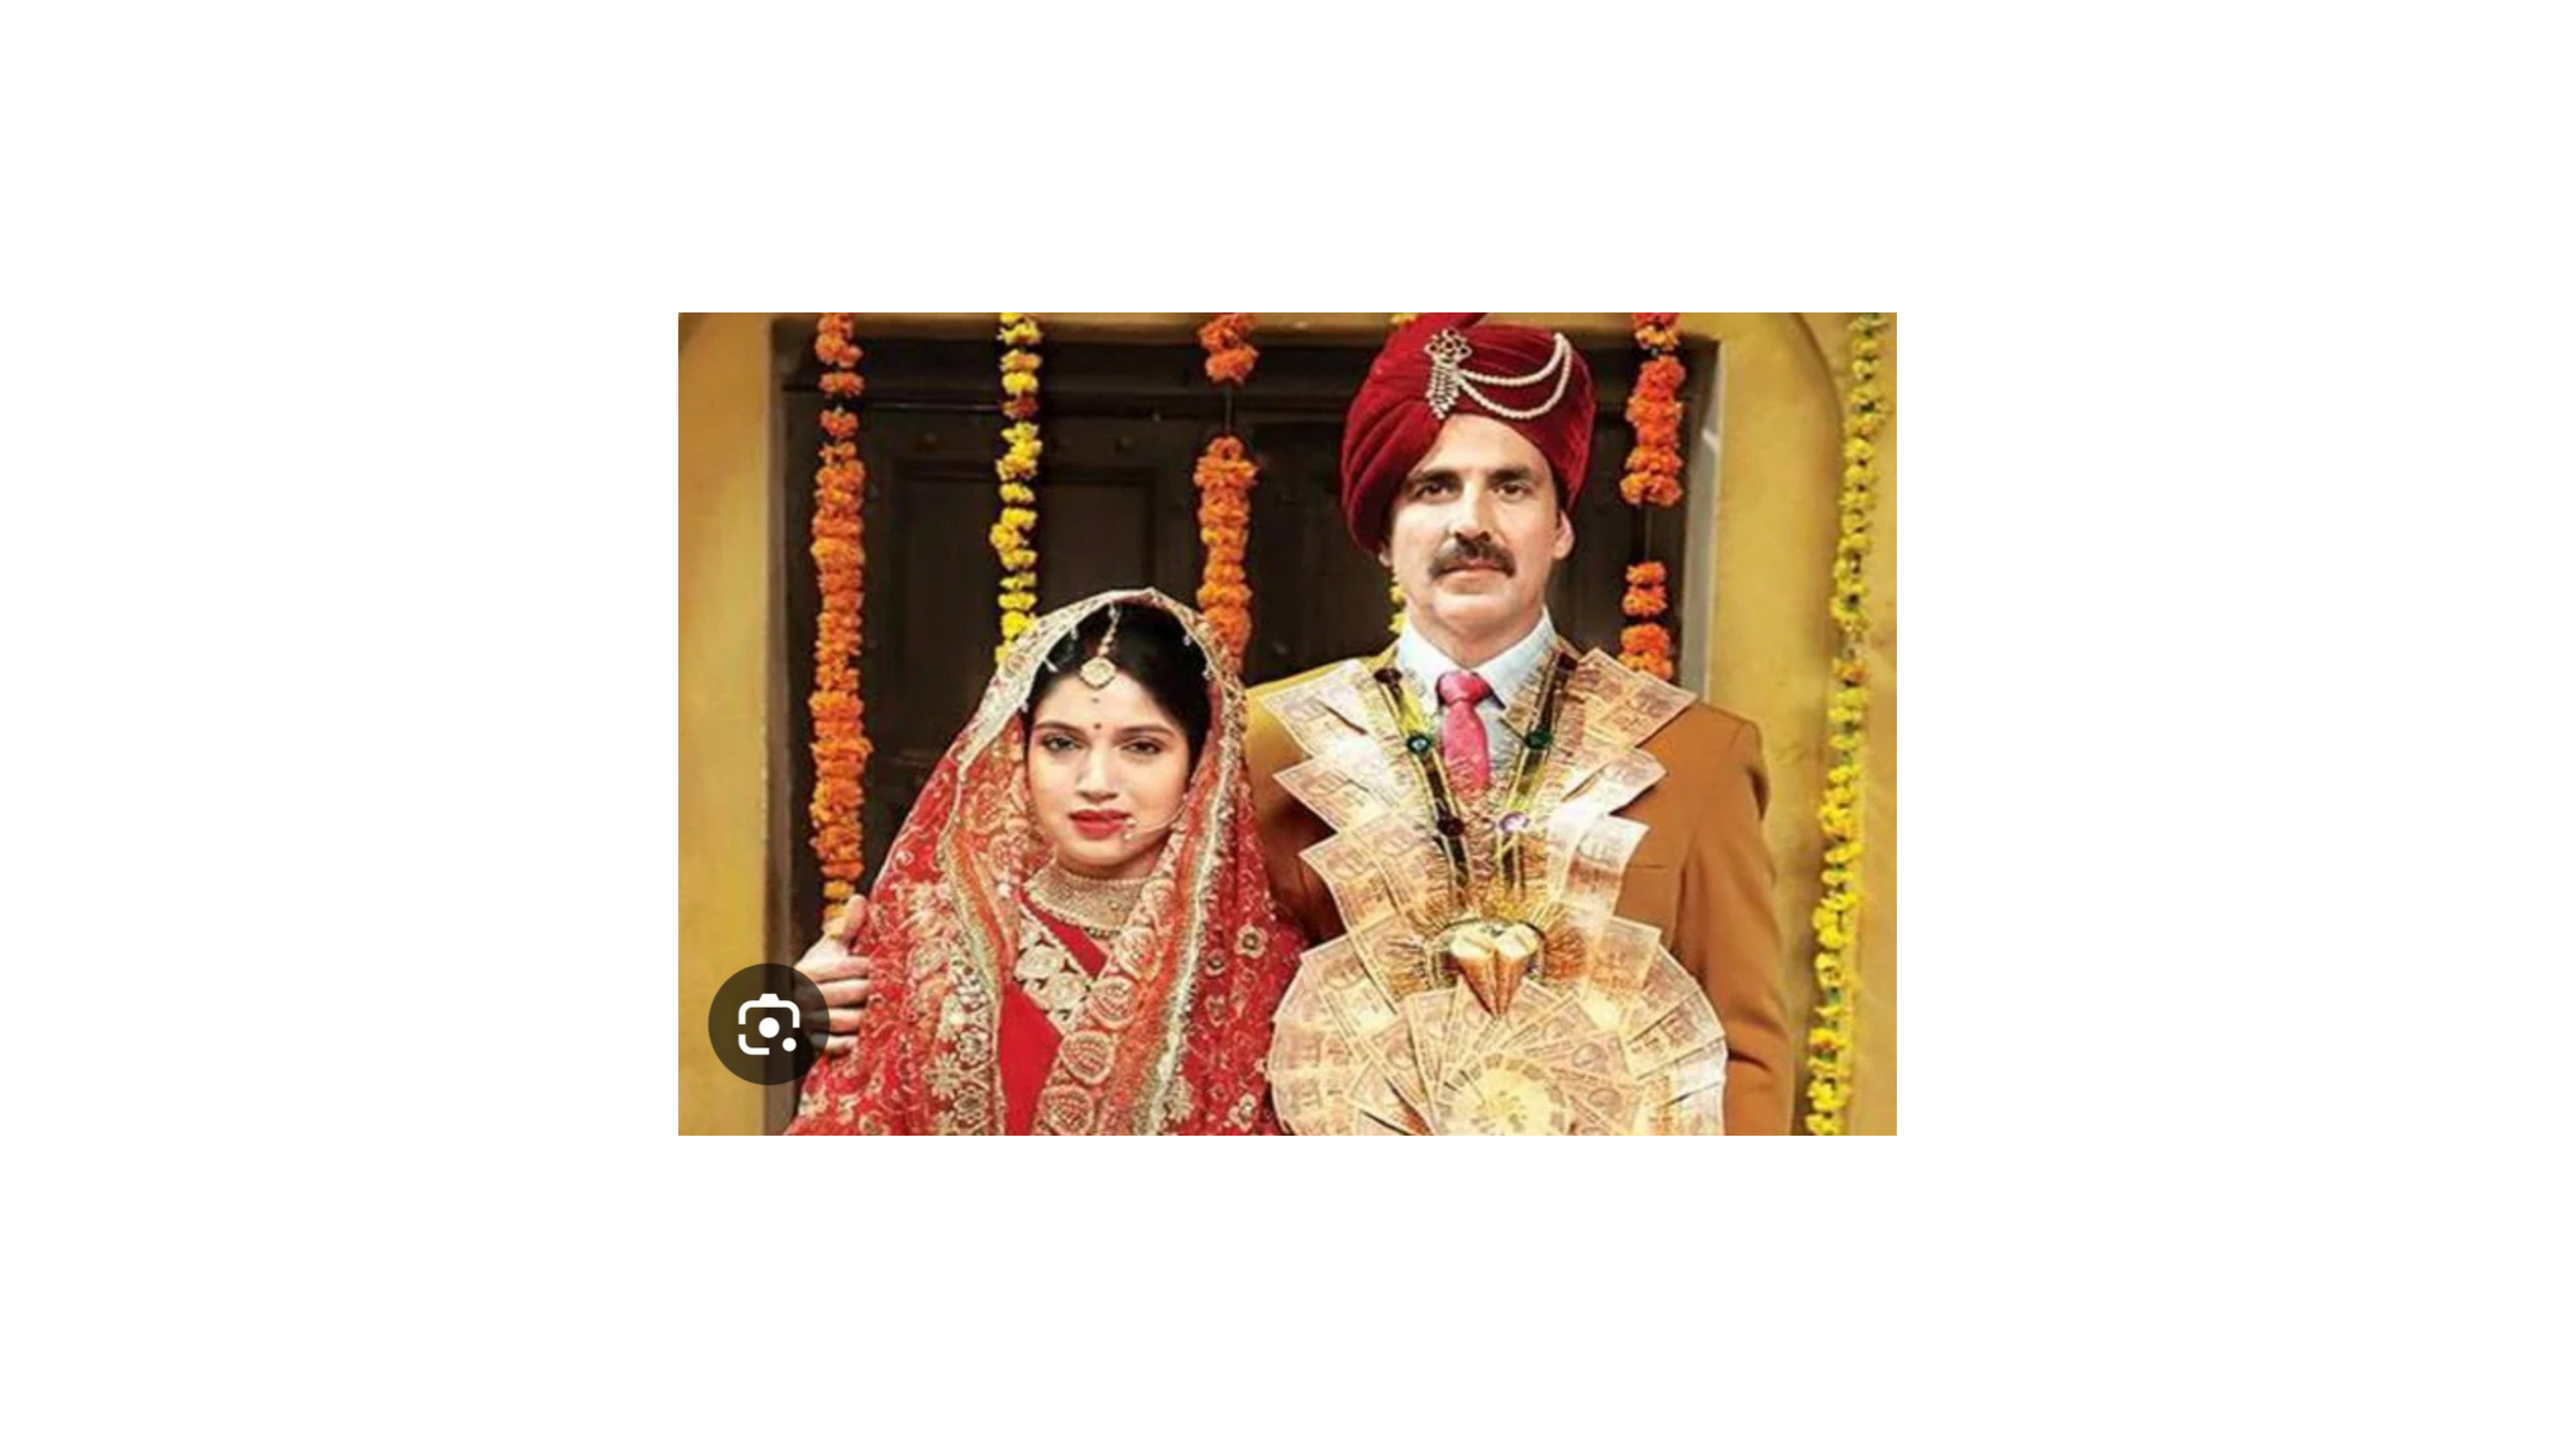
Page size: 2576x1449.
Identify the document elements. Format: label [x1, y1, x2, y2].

picture [677, 312, 1898, 1136]
